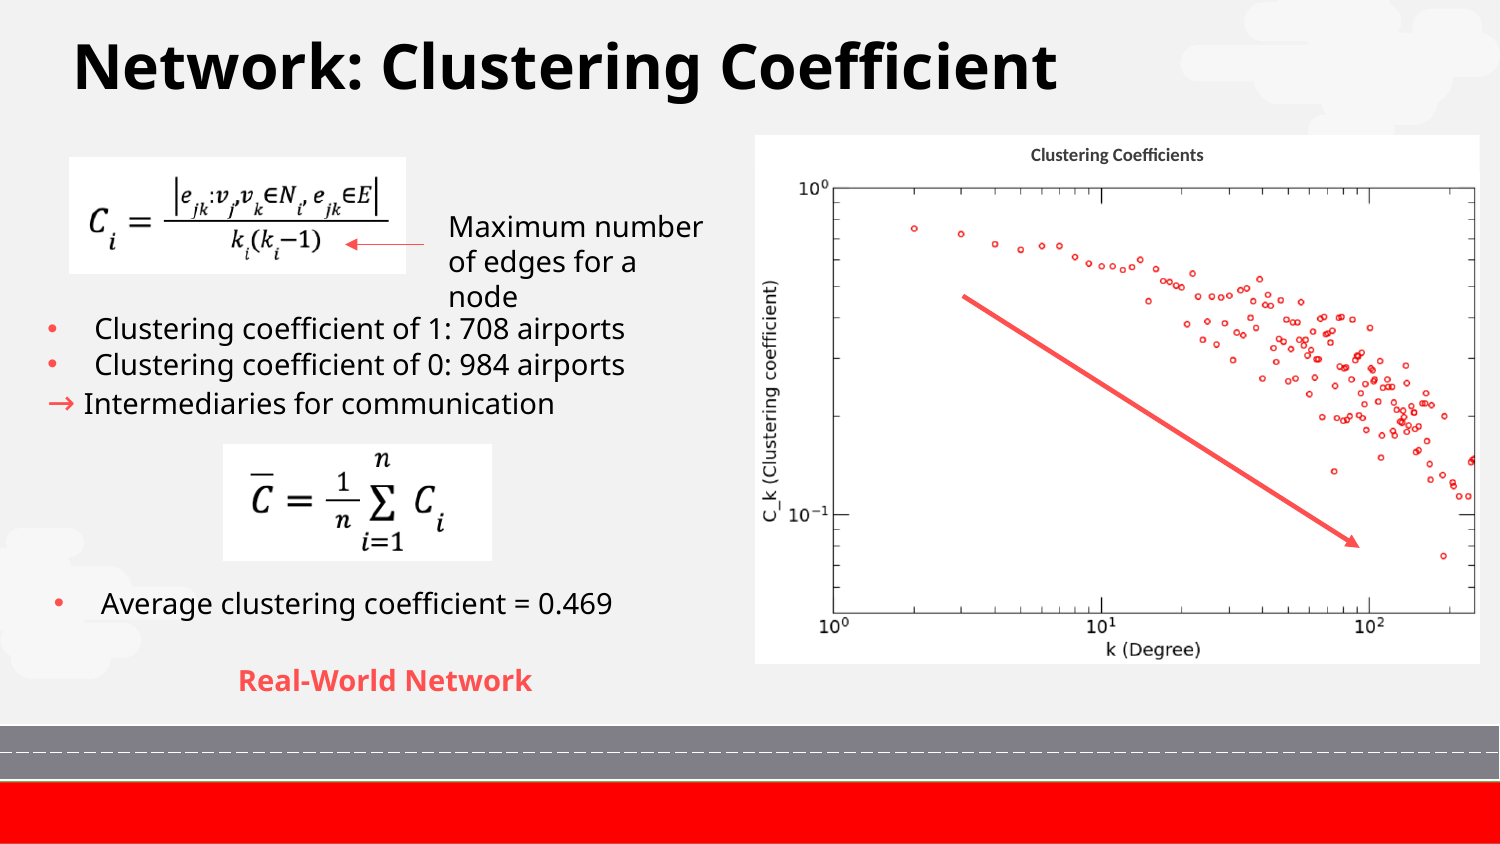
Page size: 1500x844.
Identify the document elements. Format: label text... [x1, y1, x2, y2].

text_box Real-World Network [65, 647, 691, 709]
picture [222, 444, 493, 561]
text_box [962, 295, 1361, 549]
text_box Clustering coefficient of 1: 708 airports Clustering coefficient of 0: 984 airports → Intermediaries for communication [32, 295, 724, 453]
text_box [0, 782, 1500, 844]
title Network: Clustering Coefficient [56, 38, 1436, 92]
picture [69, 157, 406, 274]
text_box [754, 134, 1481, 664]
text_box Maximum number of edges for a node [433, 193, 731, 296]
text_box Average clustering coefficient = 0.469 [38, 570, 730, 638]
